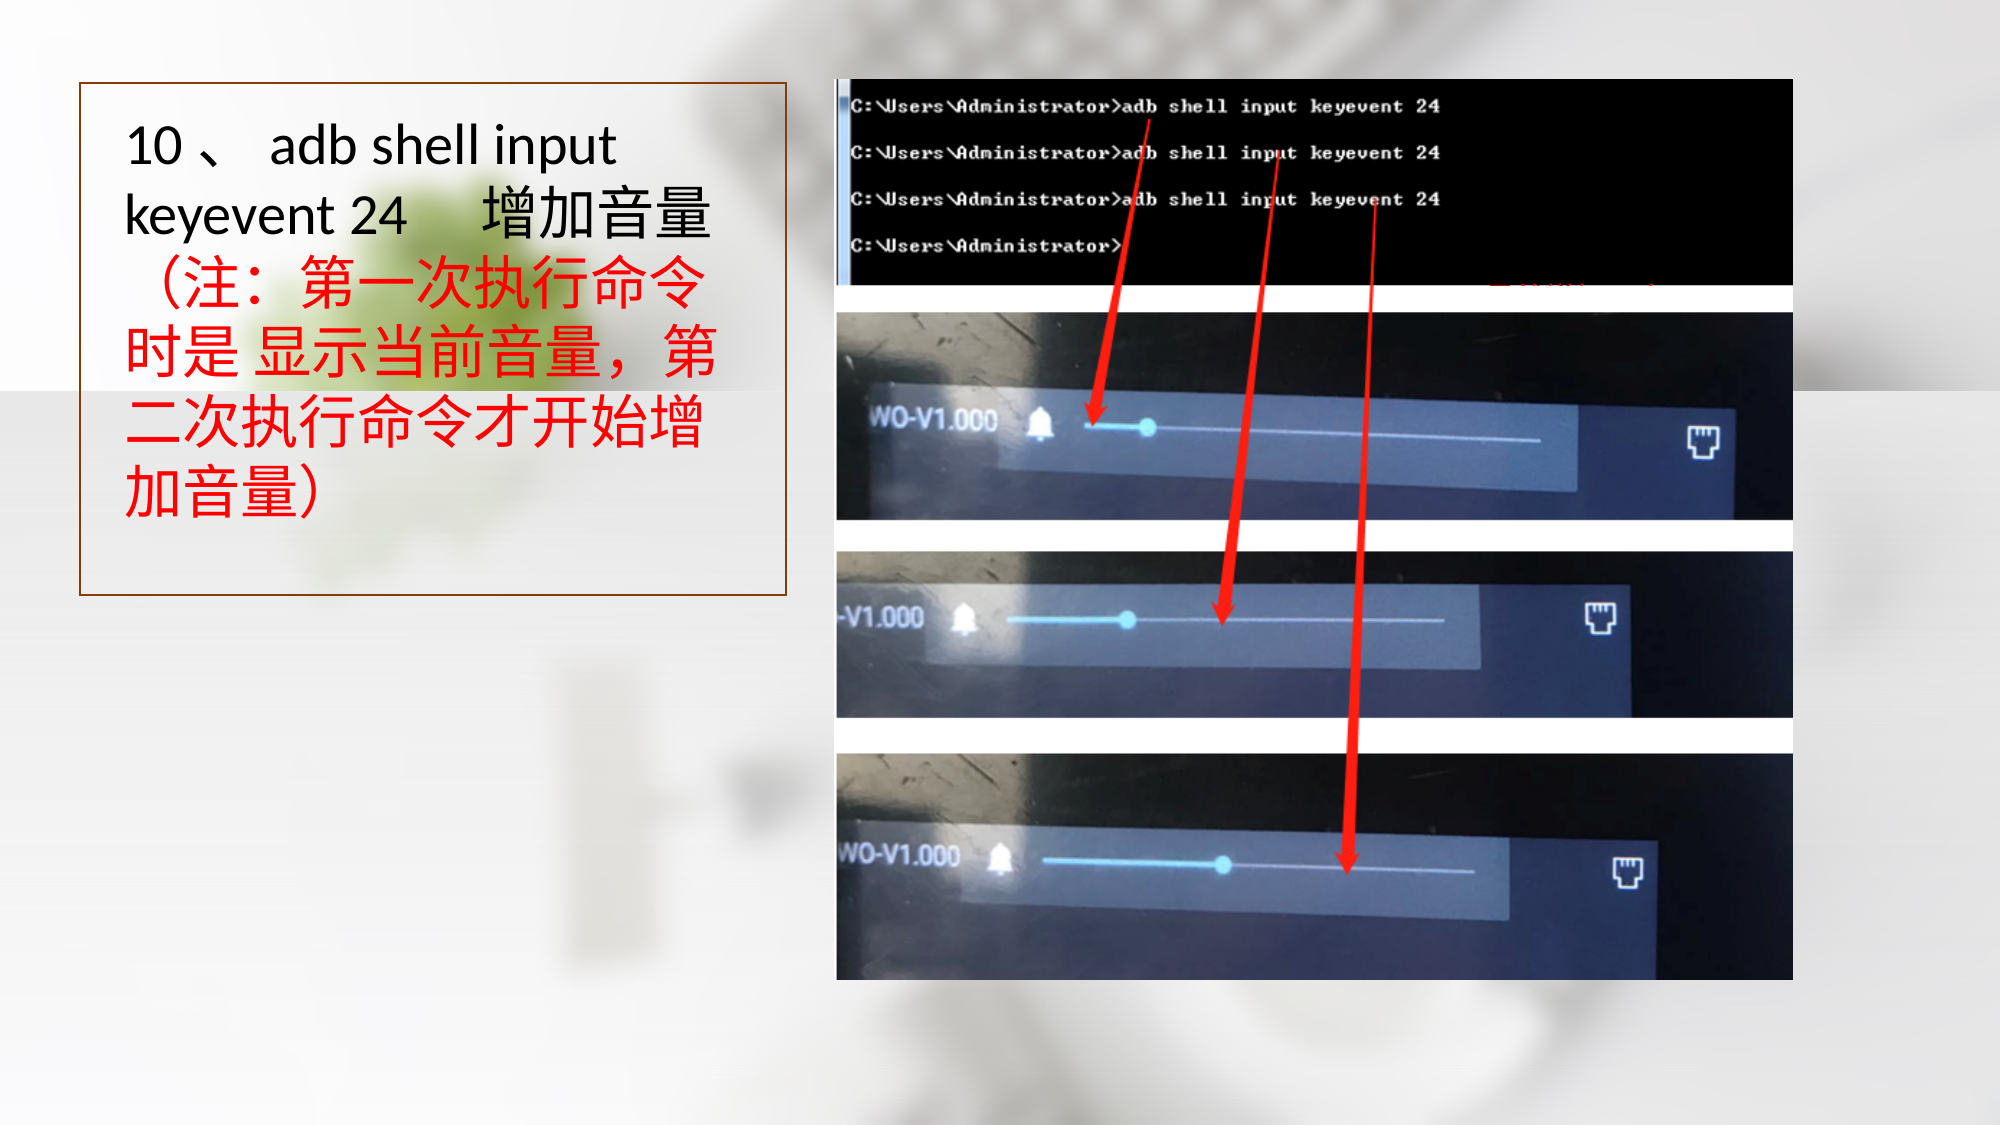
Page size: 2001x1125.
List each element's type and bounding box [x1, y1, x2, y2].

picture [0, 0, 2000, 1125]
text_box [79, 82, 787, 596]
